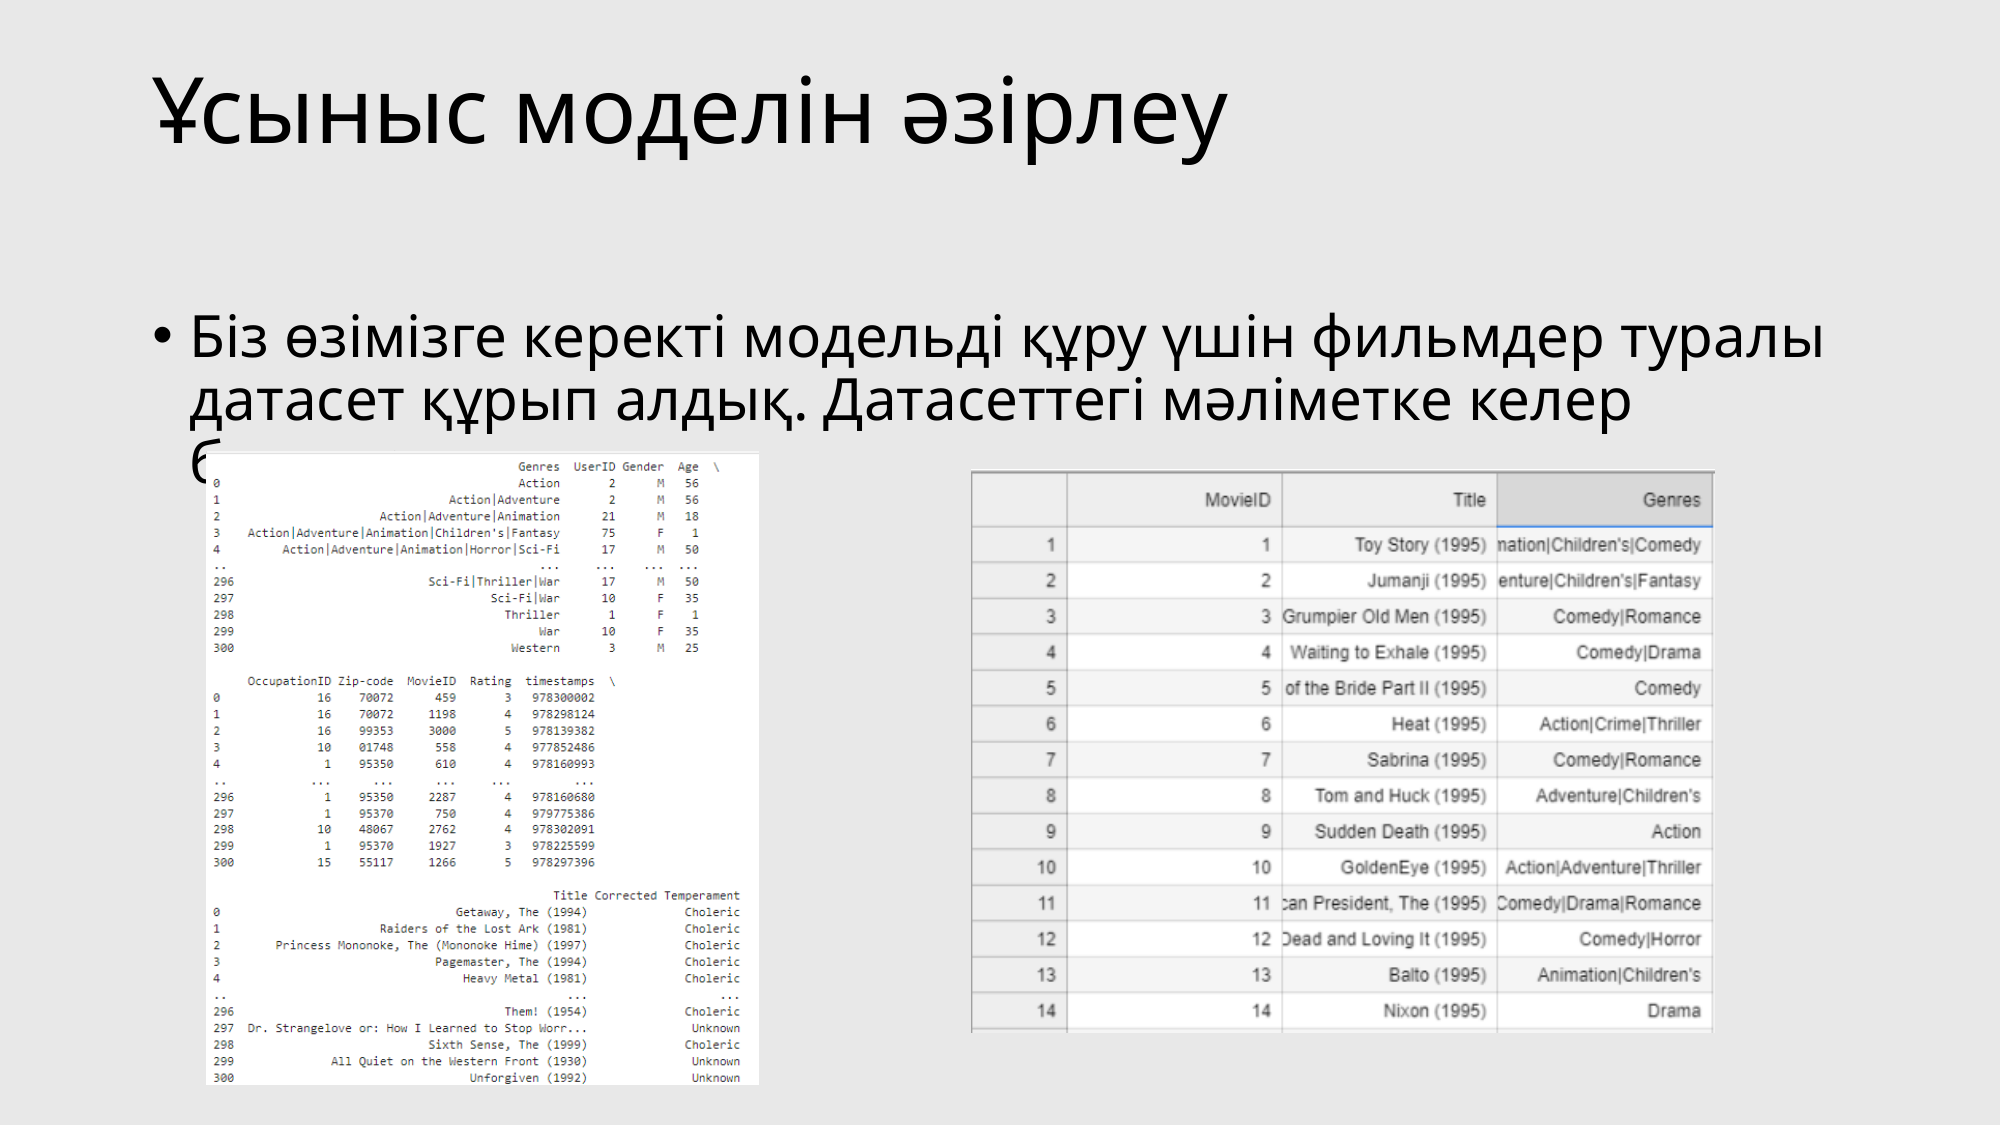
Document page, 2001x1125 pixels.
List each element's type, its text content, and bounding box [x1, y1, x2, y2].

picture [970, 468, 1715, 1033]
picture [205, 450, 760, 1085]
title Ұсыныс моделін әзірлеу [137, 59, 1863, 278]
list Біз өзімізге керекті модельді құру үшін фильмдер туралы датасет құрып алдық. Датасеттегі мәліметке келер болсақ: [137, 299, 1863, 1014]
